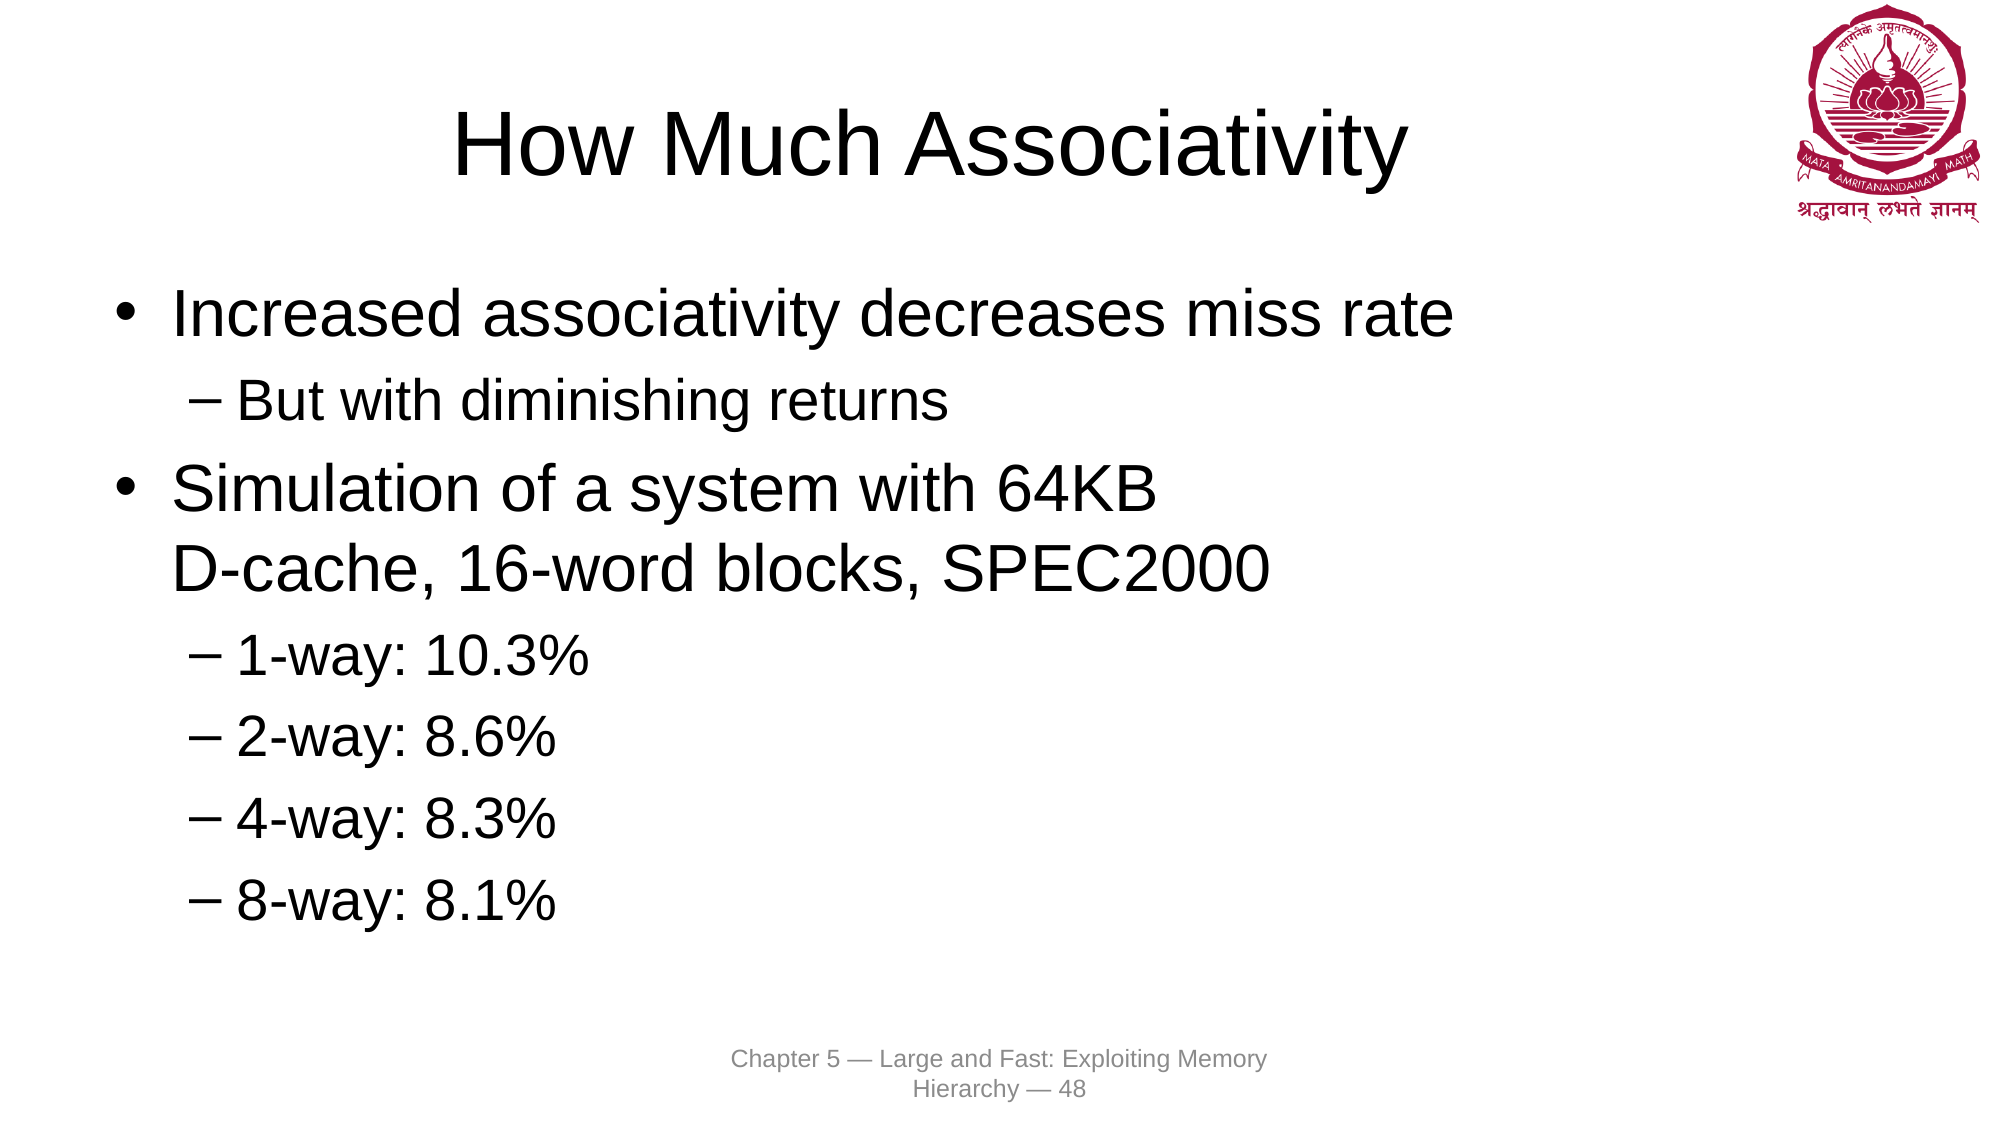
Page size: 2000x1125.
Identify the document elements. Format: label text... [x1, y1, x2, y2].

list Increased associativity decreases miss rate But with diminishing returns Simulation of a system with 64KB D-cache, 16-word blocks, SPEC2000 1-way: 10.3% 2-way: 8.6% 4-way: 8.3% 8-way: 8.1% [99, 262, 1900, 1005]
title How Much Associativity [99, 45, 1763, 233]
picture [1776, 1, 2000, 225]
footer Chapter 5 — Large and Fast: Exploiting Memory Hierarchy — 48 [683, 1042, 1317, 1103]
